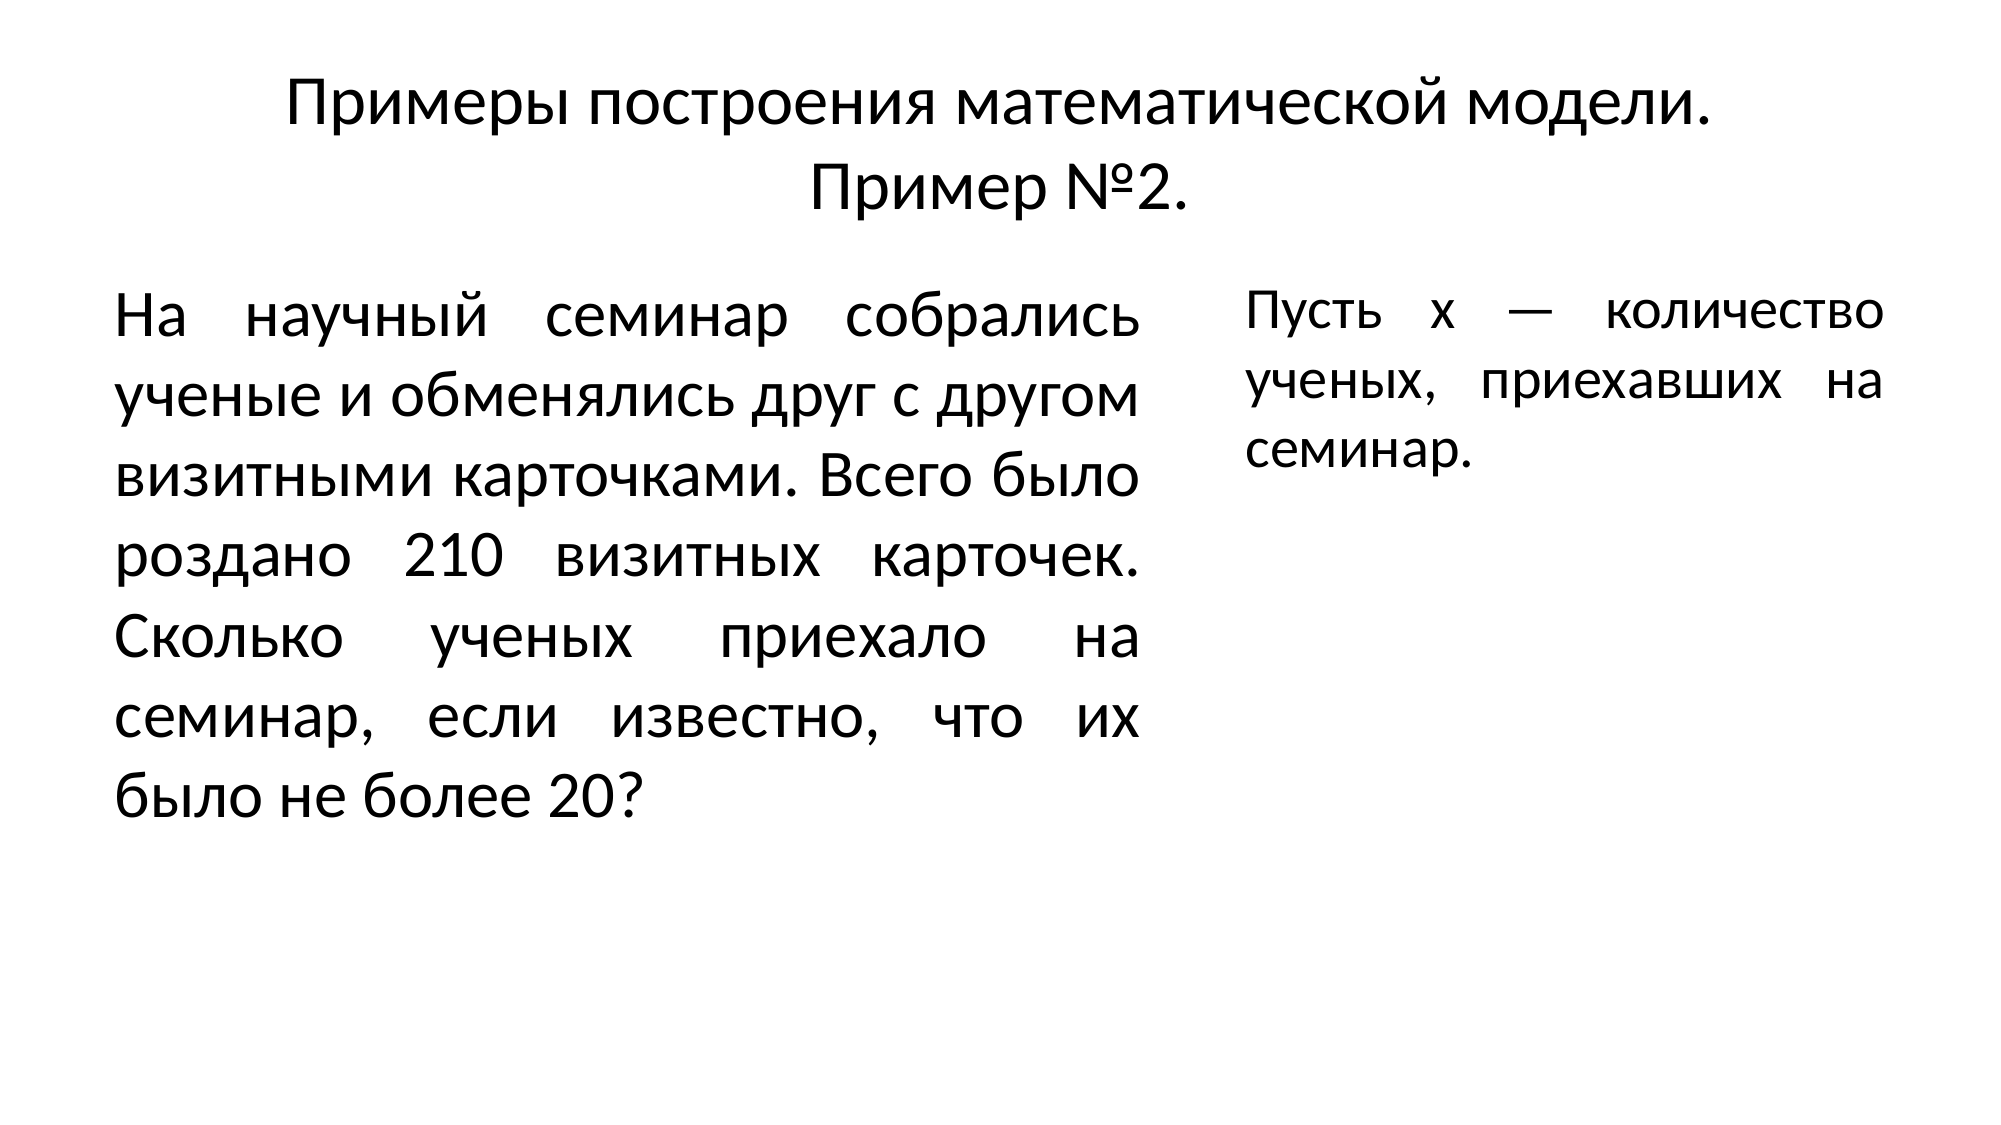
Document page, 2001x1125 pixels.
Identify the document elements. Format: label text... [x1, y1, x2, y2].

list На научный семинар собрались ученые и обменялись друг с другом визитными карточками. Всего было роздано 210 визитных карточек. Сколько ученых приехало на семинар, если известно, что их было не более 20? [99, 262, 1158, 1005]
title Примеры построения математической модели. Пример №2. [99, 45, 1900, 233]
list Пусть х — количество ученых, приехавших на семинар. [1230, 262, 1900, 1005]
